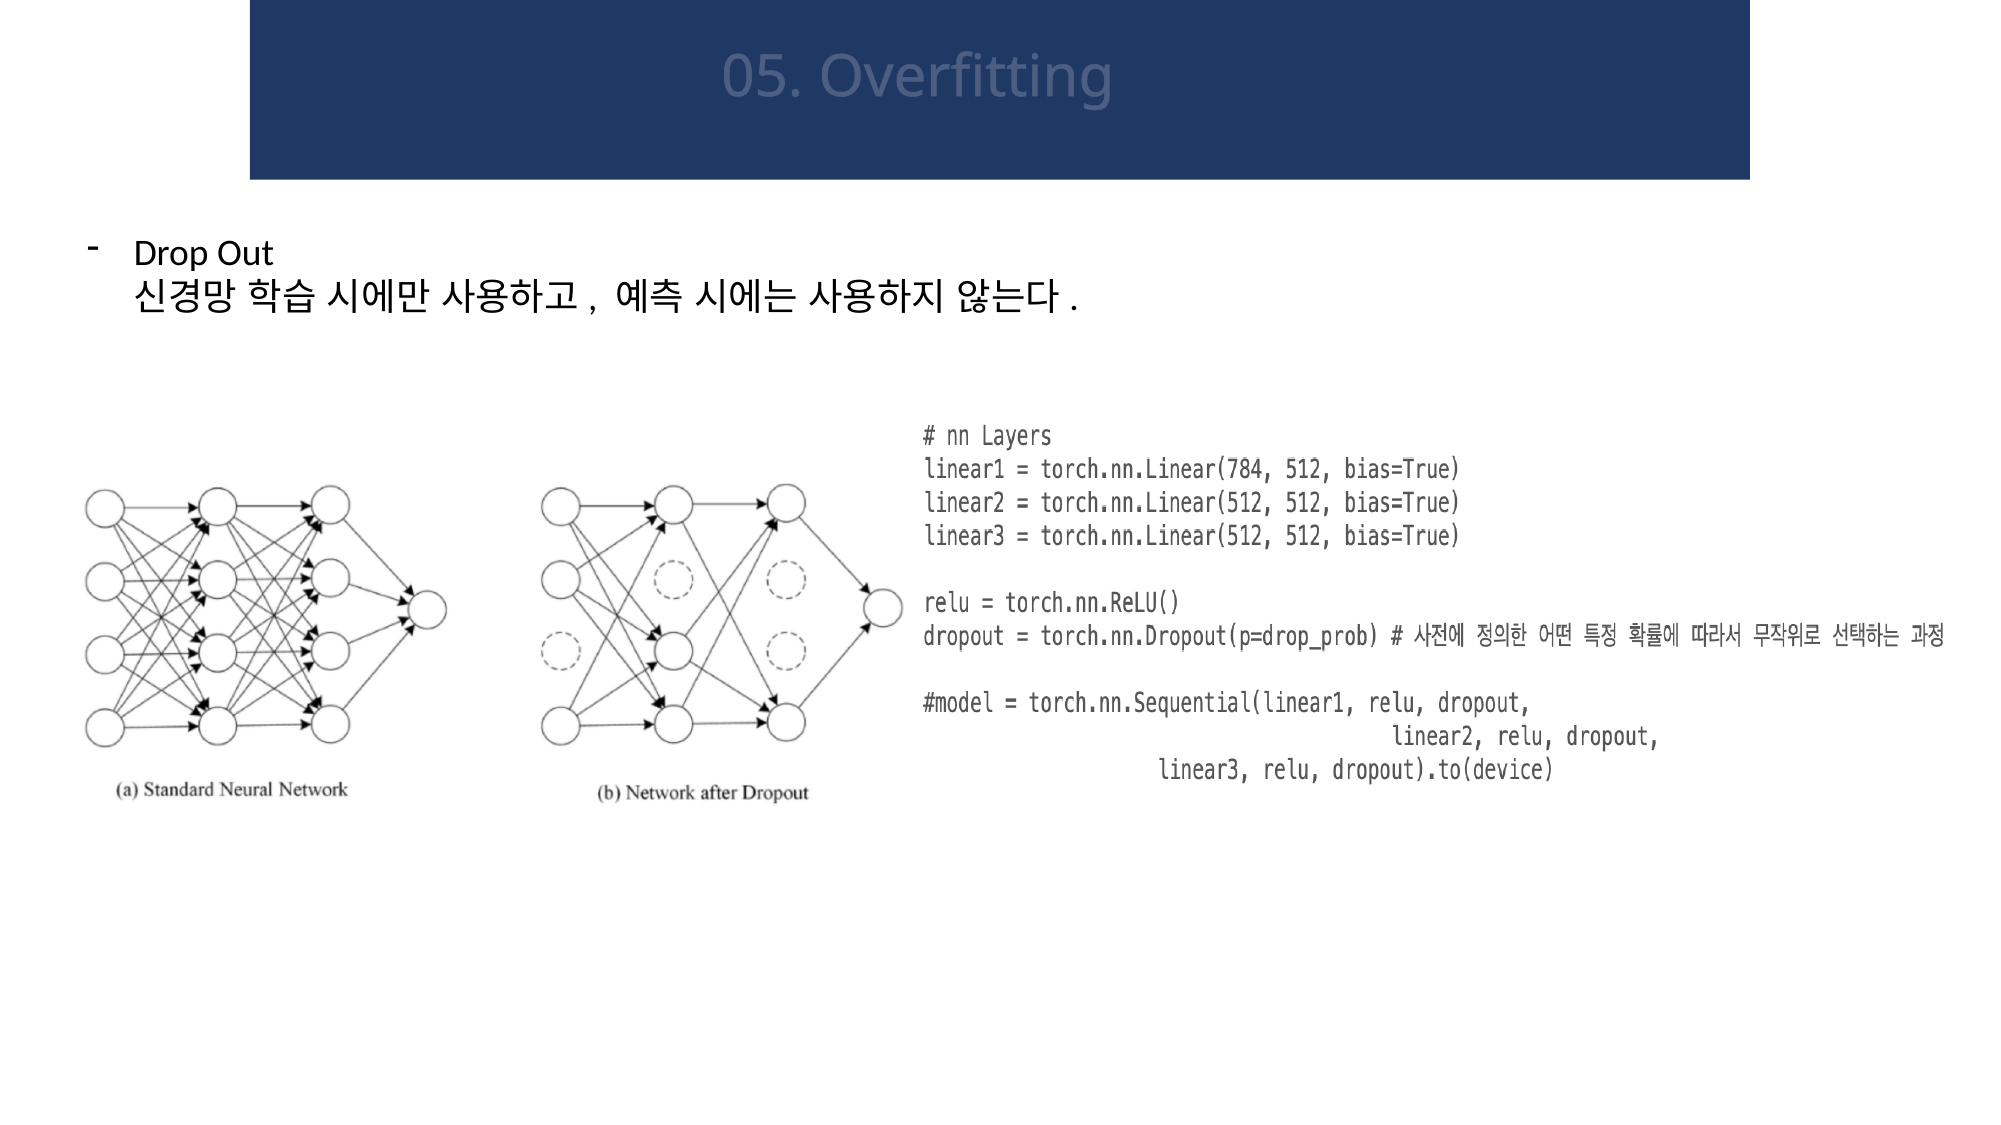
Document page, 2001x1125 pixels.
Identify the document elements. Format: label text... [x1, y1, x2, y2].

text_box 05. Overfitting [706, 30, 1129, 116]
text_box [249, 0, 1751, 181]
picture [49, 410, 1984, 821]
text_box Drop Out 신경망 학습 시에만 사용하고, 예측 시에는 사용하지 않는다. [72, 220, 1094, 371]
